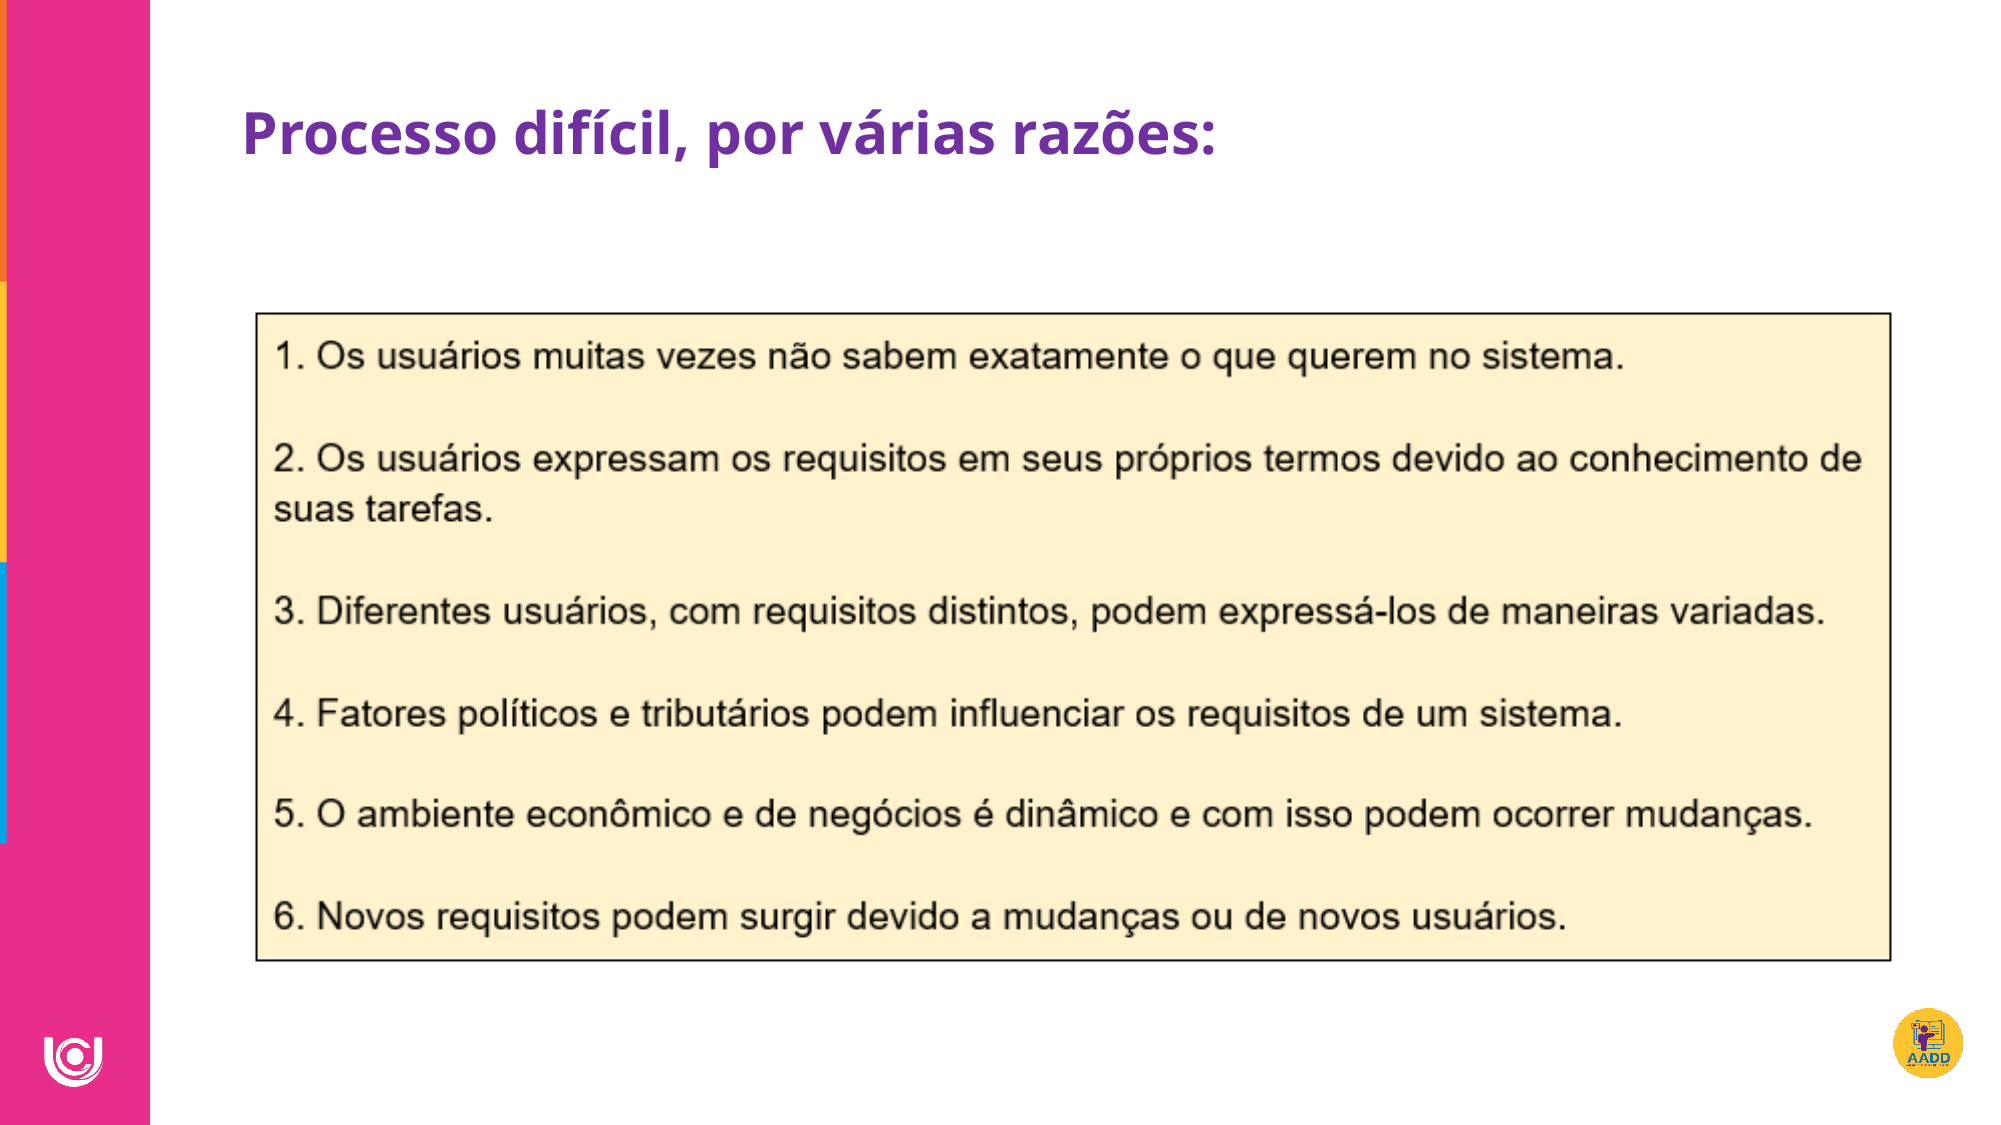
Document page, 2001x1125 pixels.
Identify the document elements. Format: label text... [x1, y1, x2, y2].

picture [1893, 1008, 1963, 1078]
picture [245, 303, 1908, 980]
picture [44, 1037, 106, 1088]
list Processo difícil, por várias razões: [189, 53, 1908, 164]
